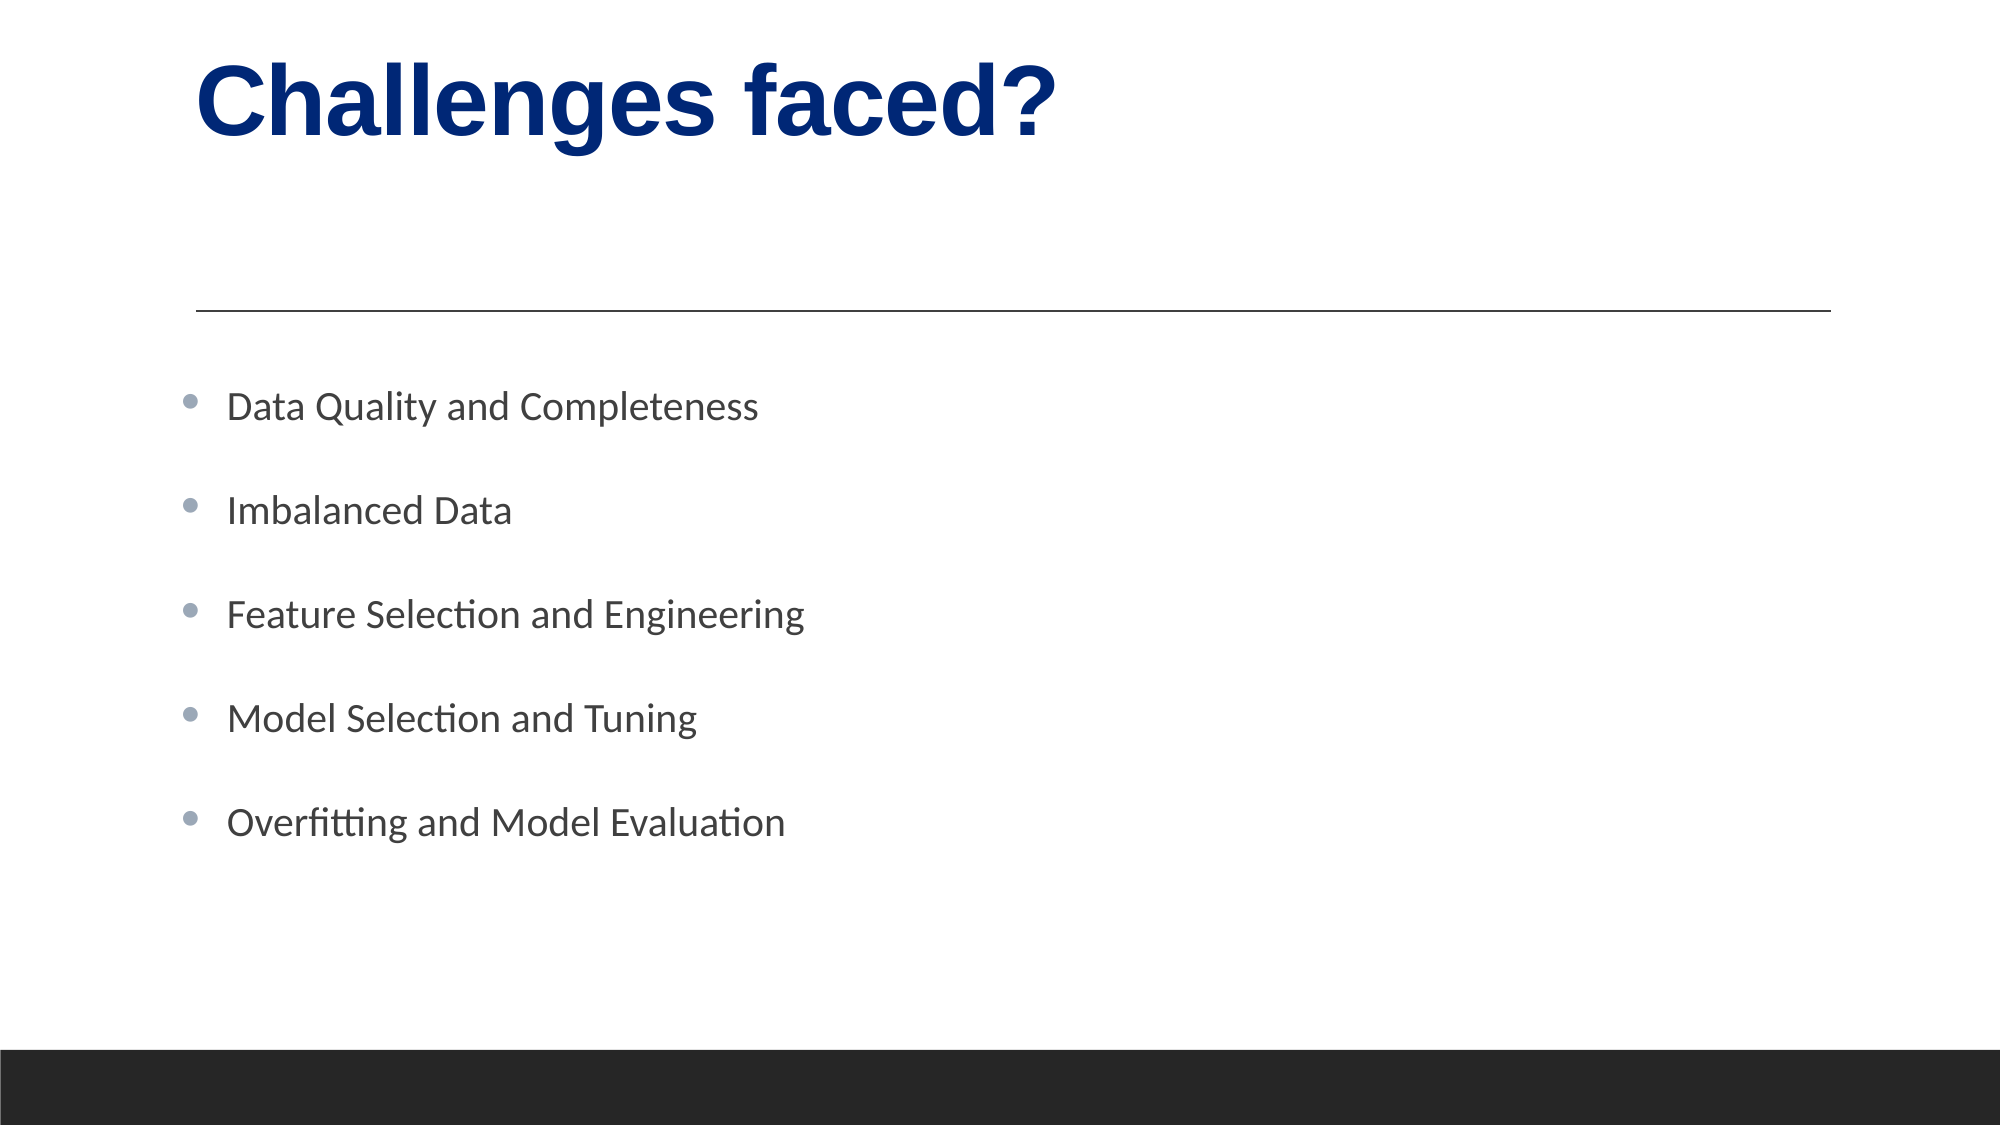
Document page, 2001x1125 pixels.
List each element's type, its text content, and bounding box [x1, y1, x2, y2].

title Challenges faced? [180, 47, 1830, 285]
list Data Quality and Completeness Imbalanced Data Feature Selection and Engineering Model Selection and Tuning Overfitting and Model Evaluation [180, 345, 1830, 963]
